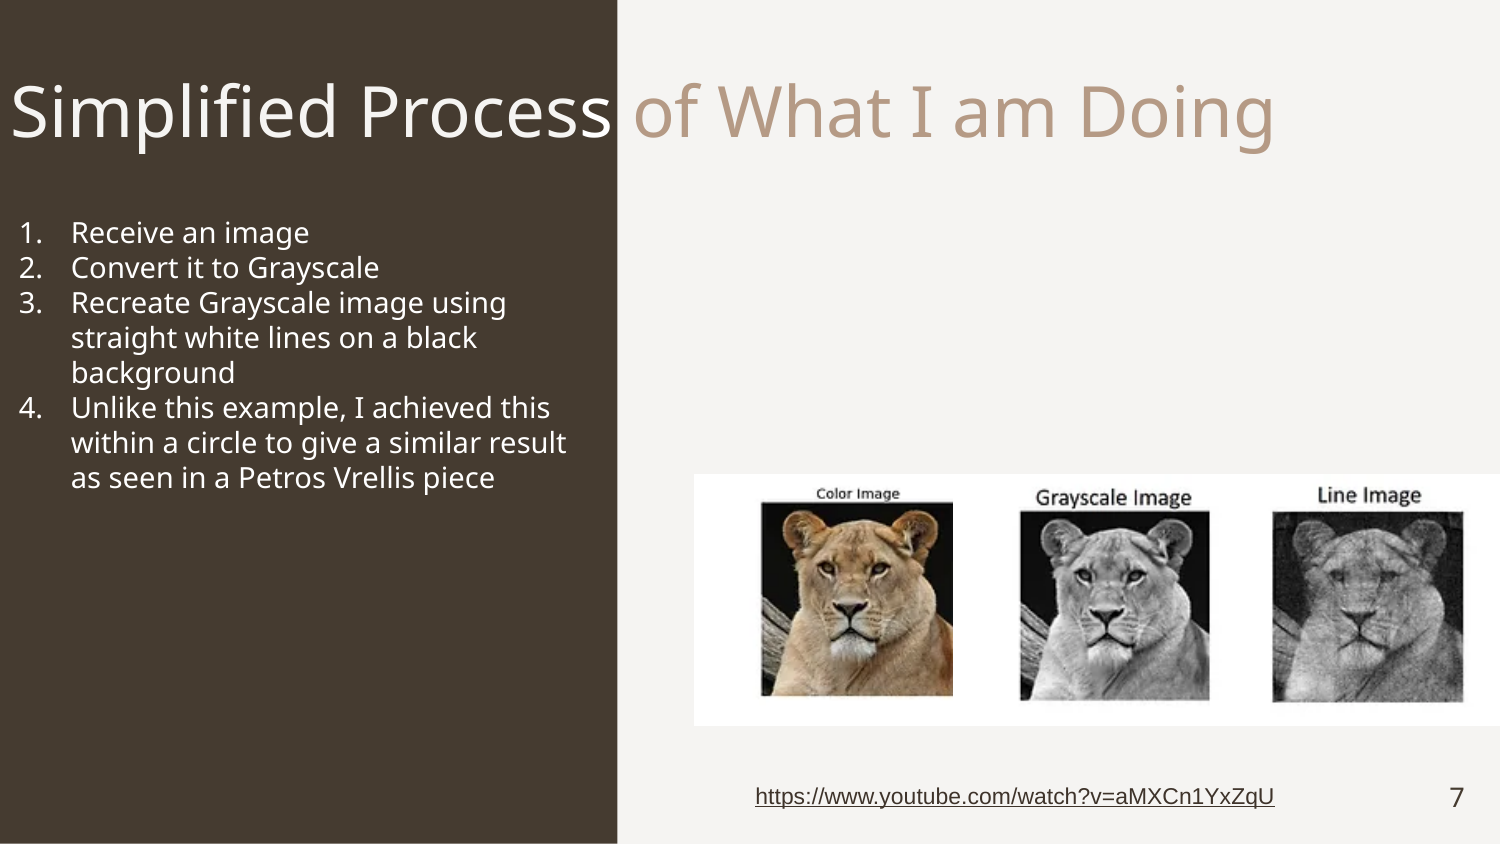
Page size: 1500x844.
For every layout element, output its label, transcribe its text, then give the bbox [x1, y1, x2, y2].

list Receive an image Convert it to Grayscale Recreate Grayscale image using straight white lines on a black background Unlike this example, I achieved this within a circle to give a similar result as seen in a Petros Vrellis piece [0, 199, 618, 528]
text_box https://www.youtube.com/watch?v=aMXCn1YxZqU [740, 768, 1332, 824]
picture [693, 474, 1500, 727]
title Simplified Process of What I am Doing [0, 51, 1301, 176]
slide_number ‹#› [1389, 764, 1480, 830]
